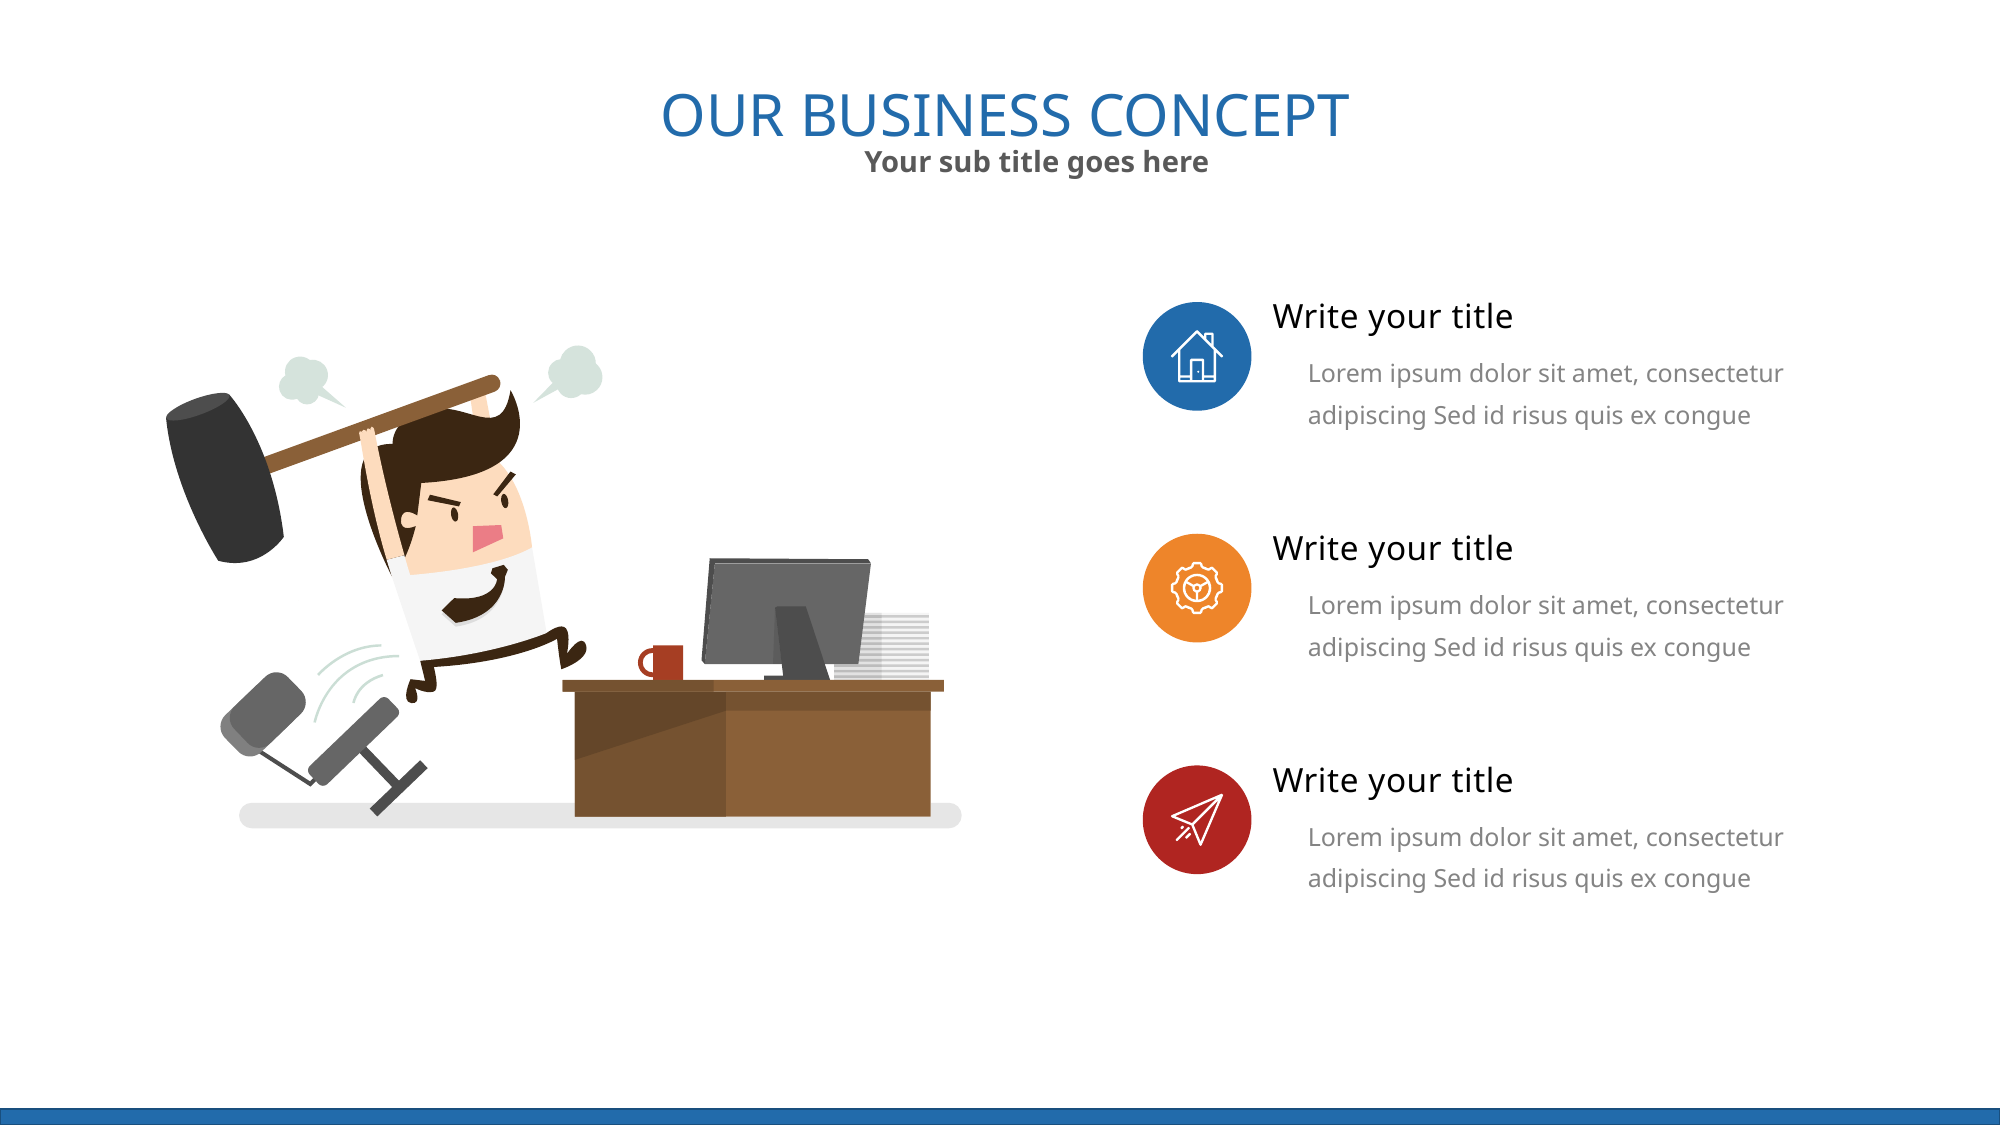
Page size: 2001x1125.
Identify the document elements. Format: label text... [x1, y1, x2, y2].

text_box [1142, 519, 1833, 665]
text_box Your sub title goes here [849, 136, 1225, 186]
text_box OUR BUSINESS CONCEPT [576, 70, 1435, 156]
text_box [0, 1108, 2000, 1125]
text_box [1142, 751, 1811, 897]
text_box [164, 343, 962, 829]
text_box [1142, 288, 1875, 433]
